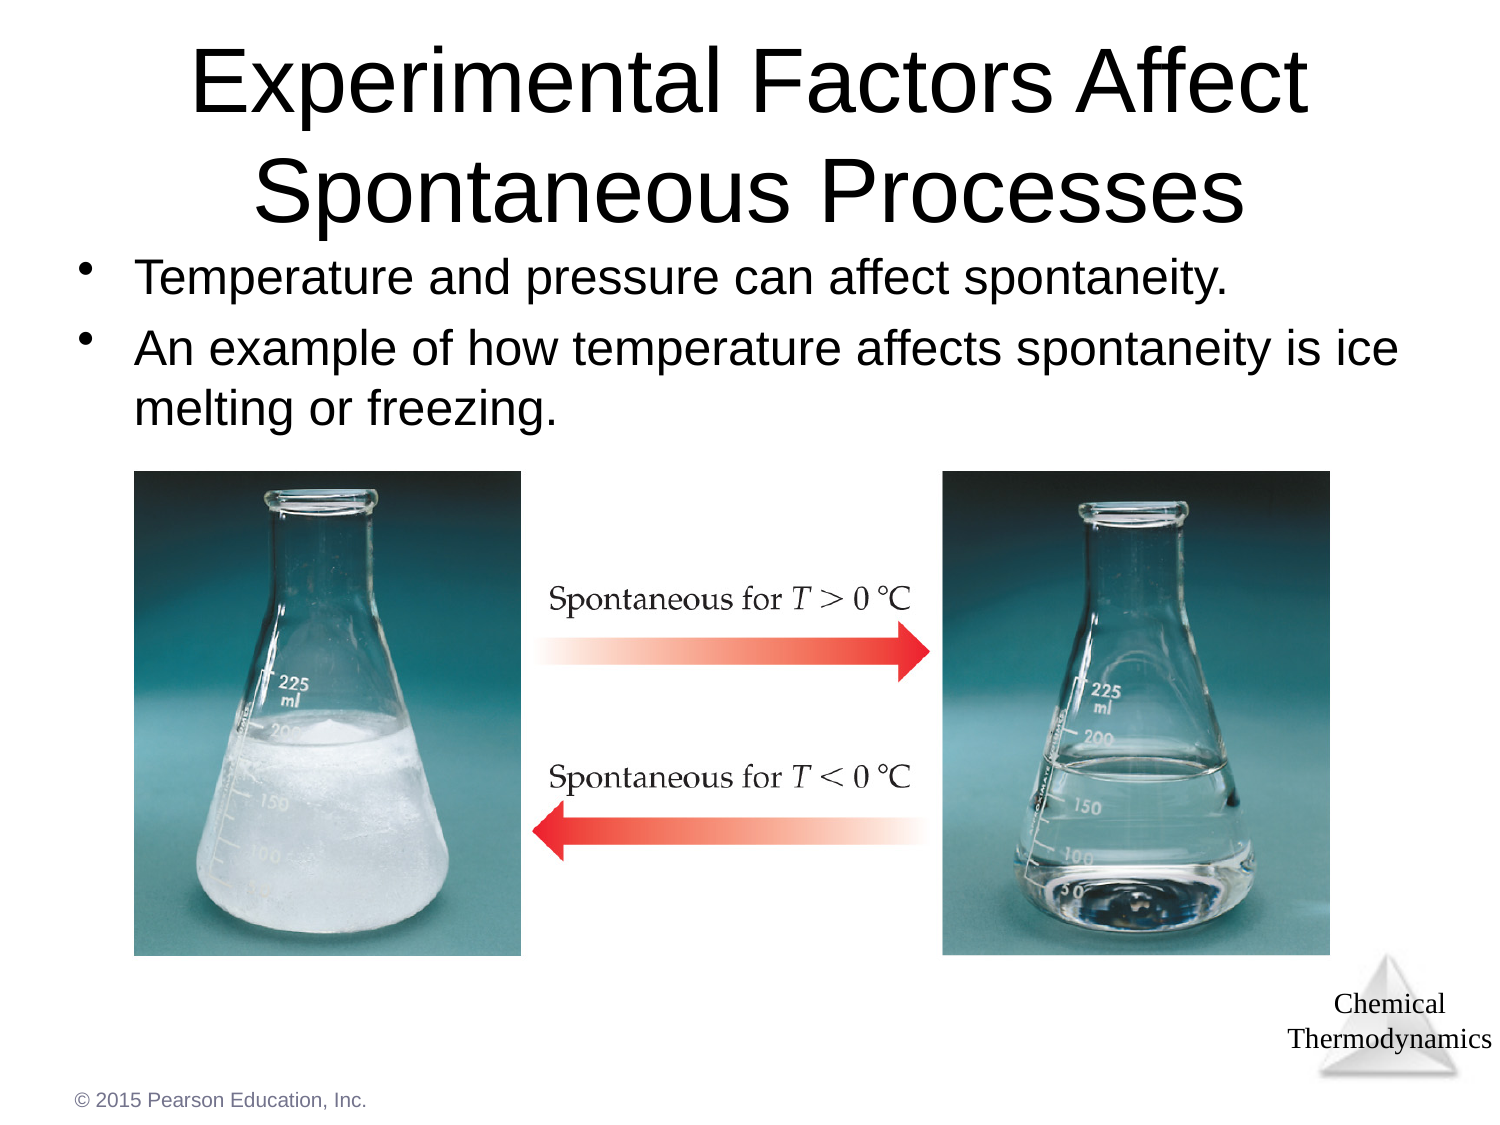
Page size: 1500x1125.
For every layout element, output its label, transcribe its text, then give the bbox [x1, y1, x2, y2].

list Temperature and pressure can affect spontaneity. An example of how temperature affects spontaneity is ice melting or freezing. [62, 237, 1438, 513]
picture [124, 462, 1500, 1125]
title Experimental Factors Affect Spontaneous Processes [0, 24, 1500, 238]
